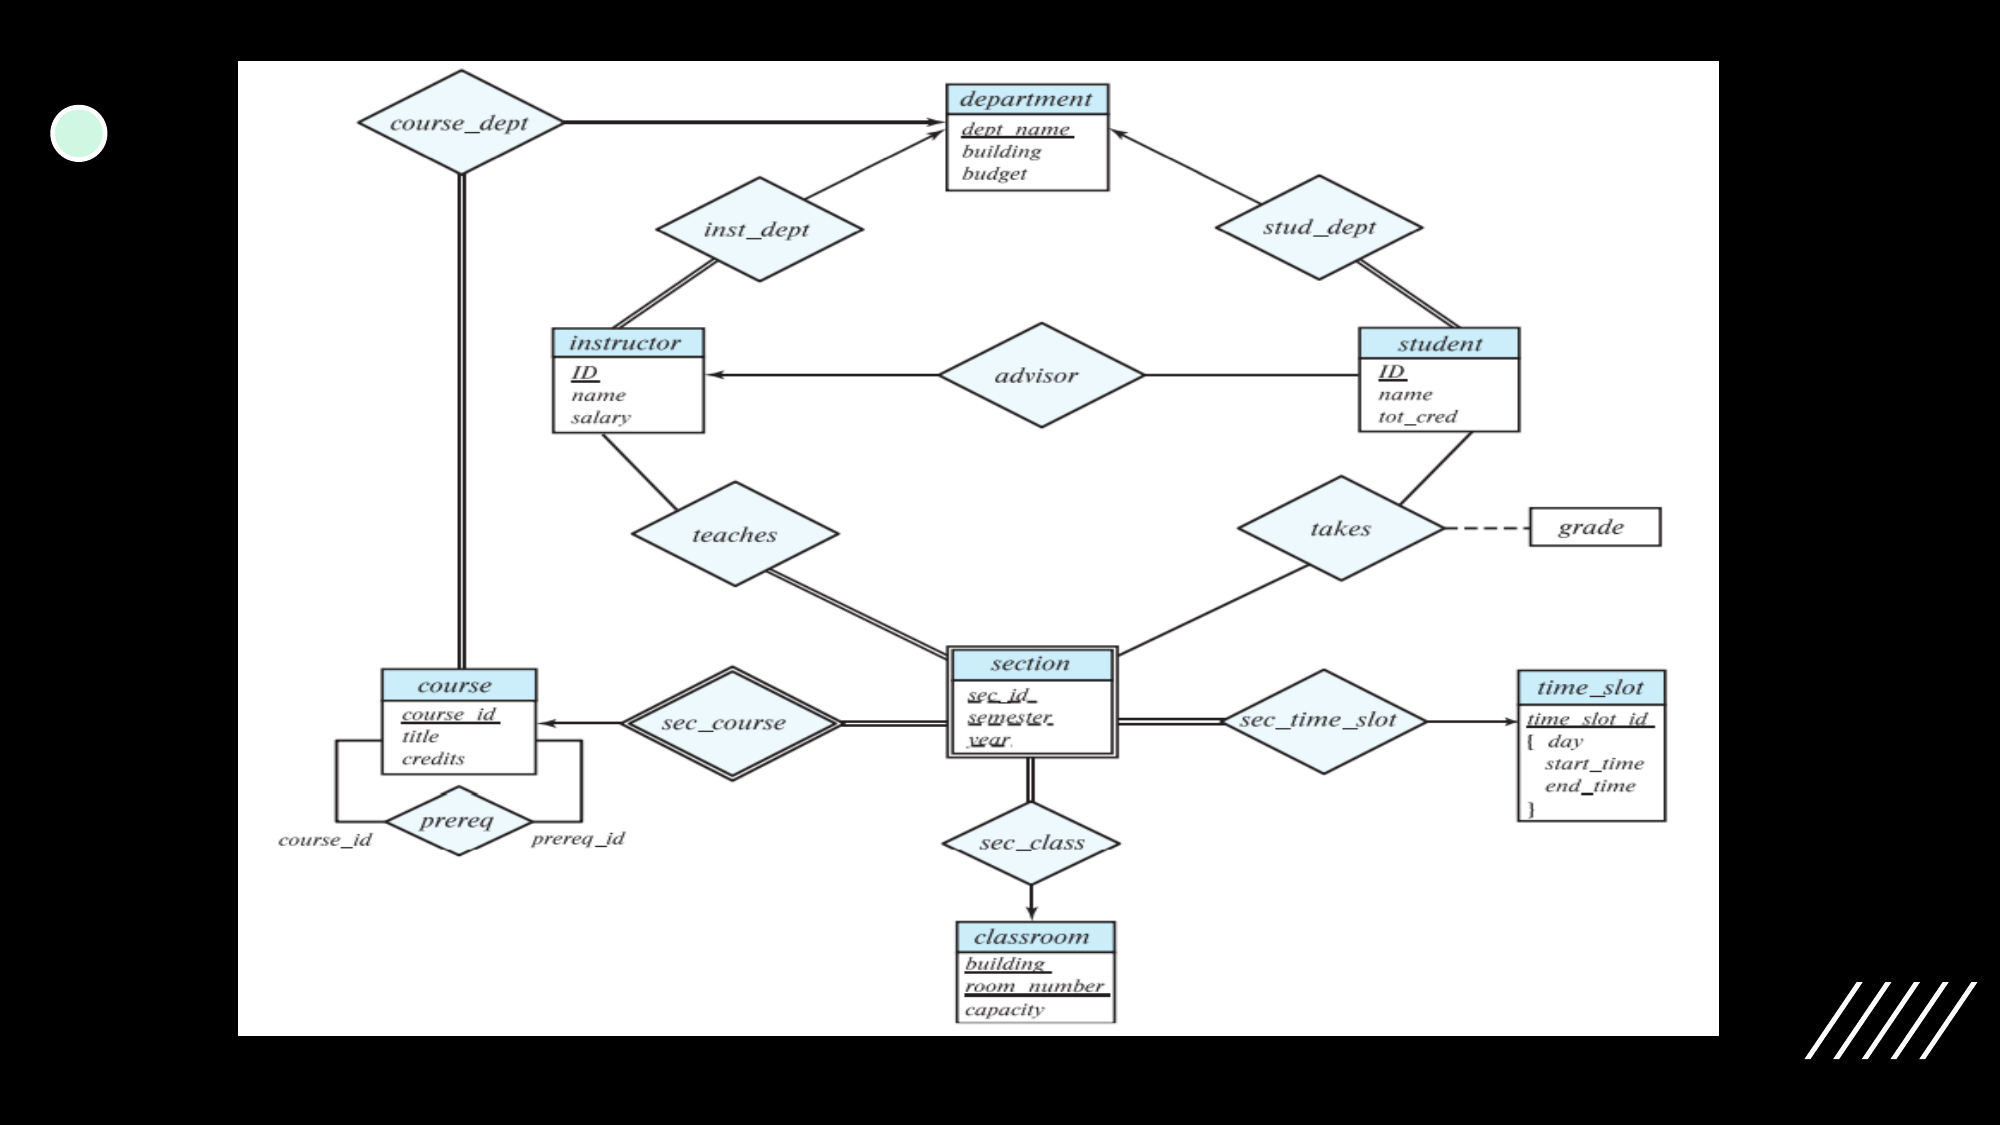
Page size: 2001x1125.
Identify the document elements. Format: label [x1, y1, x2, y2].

picture [238, 61, 1719, 1036]
